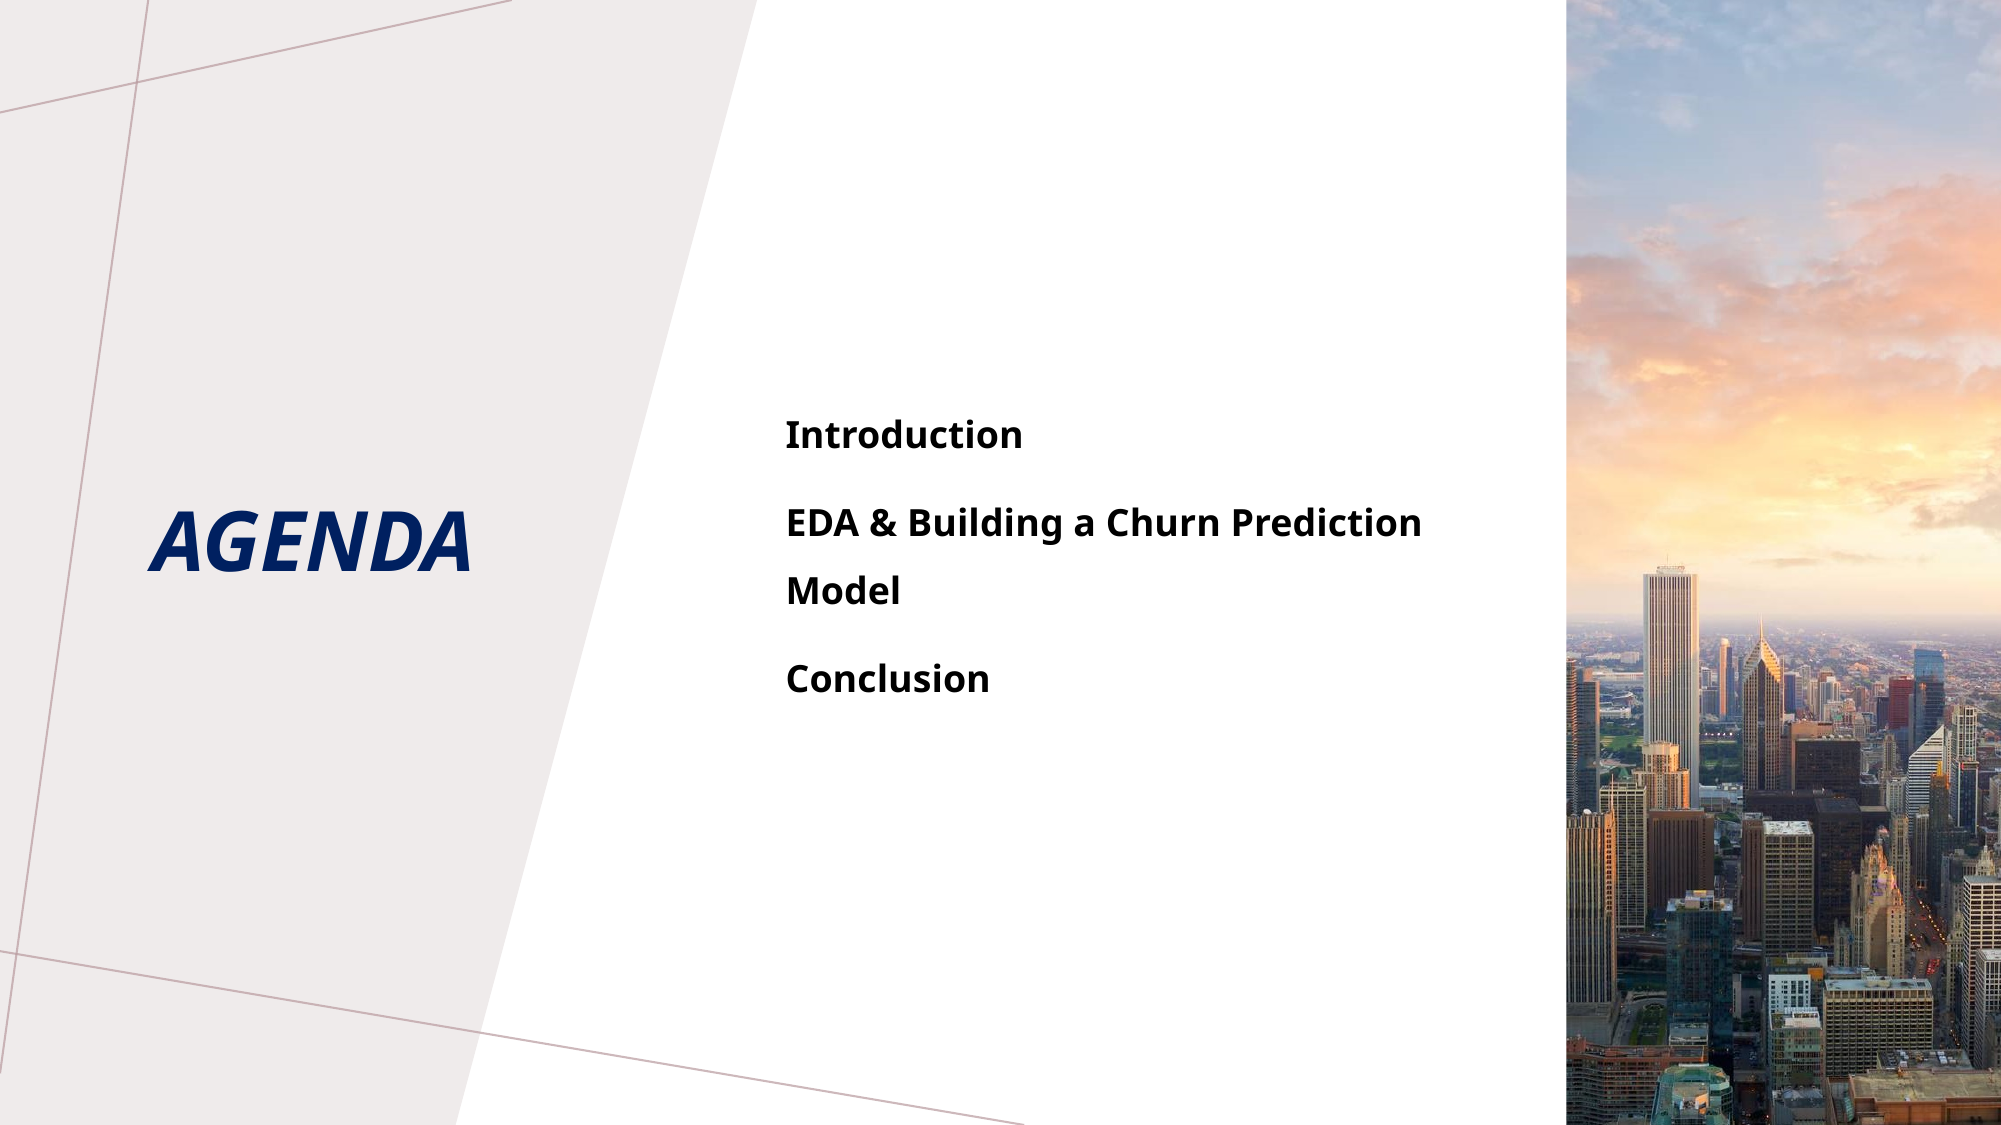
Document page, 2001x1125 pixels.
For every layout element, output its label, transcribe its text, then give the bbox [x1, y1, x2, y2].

list Introduction EDA & Building a Churn Prediction Model Conclusion [770, 83, 1535, 1005]
picture [1565, 0, 2001, 1125]
title AGENDA [137, 83, 663, 1005]
